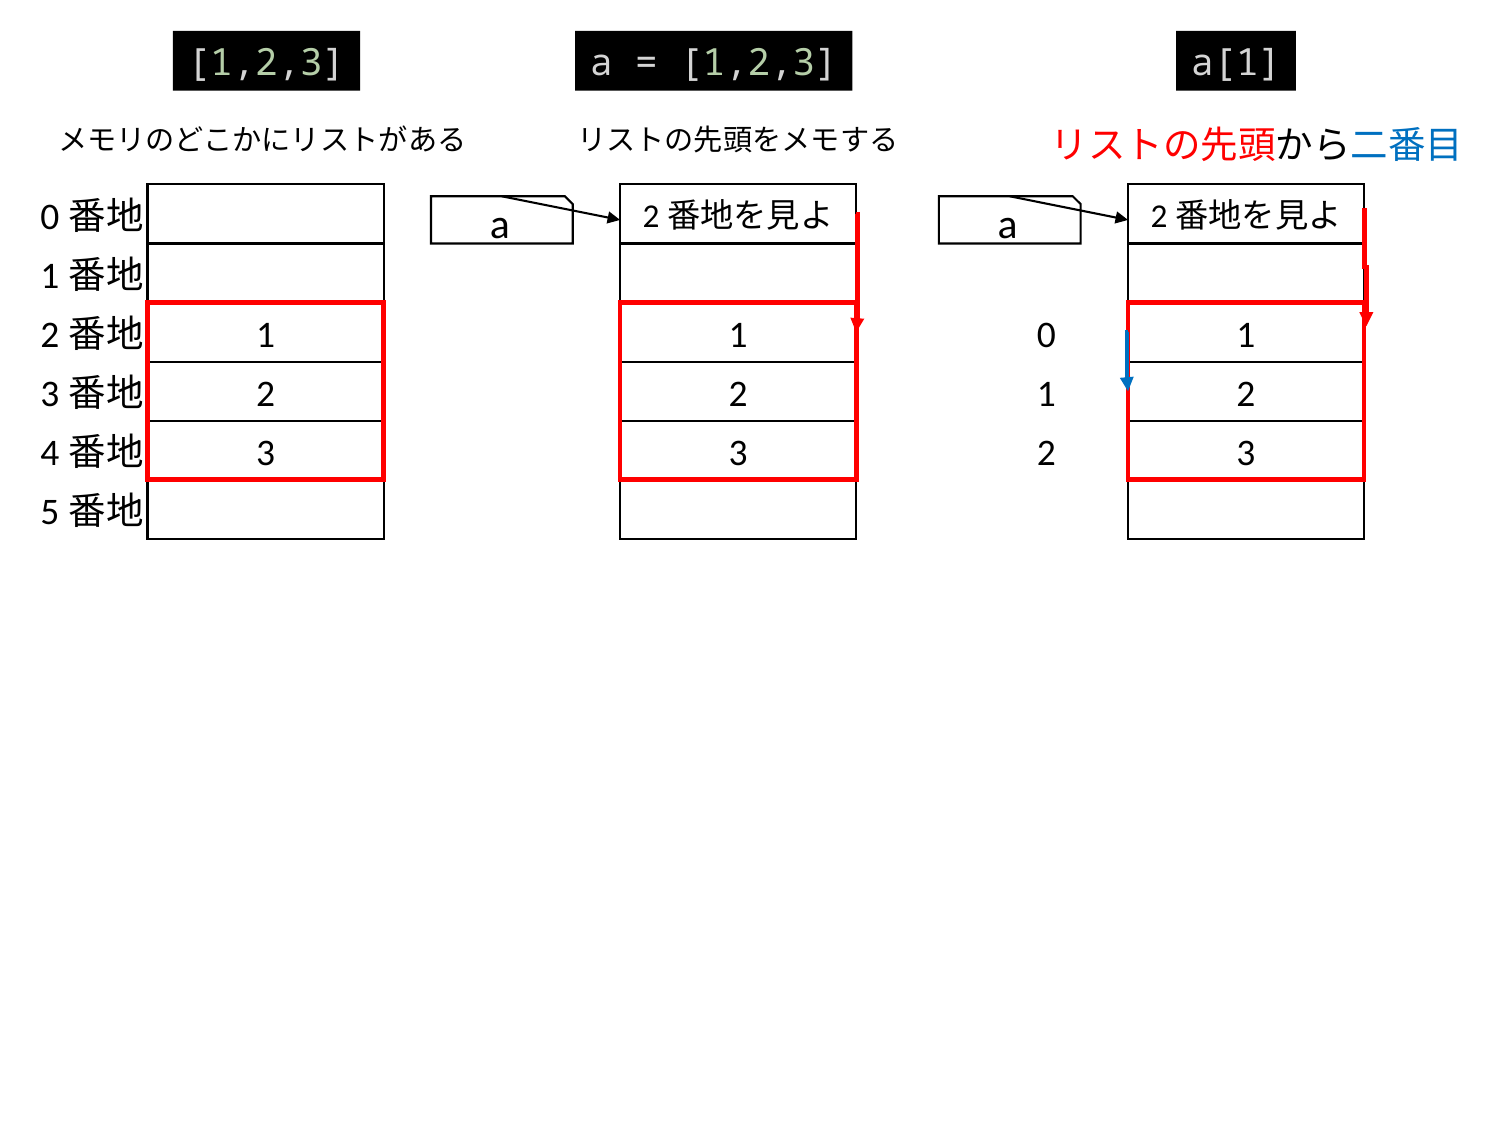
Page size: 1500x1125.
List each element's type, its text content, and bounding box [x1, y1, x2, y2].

text_box [1127, 481, 1365, 540]
text_box リストの先頭をメモする [562, 113, 914, 164]
text_box a = [1,2,3] [575, 30, 853, 91]
text_box [159, 481, 385, 540]
text_box 0番地 [25, 184, 159, 243]
text_box 0 [1022, 302, 1071, 361]
text_box リストの先頭から二番目 [1035, 113, 1478, 174]
text_box [146, 302, 385, 481]
text_box a [937, 195, 1082, 245]
text_box [1127, 242, 1364, 302]
text_box 1 [1022, 361, 1071, 420]
text_box [619, 242, 855, 302]
text_box 2番地 [25, 302, 146, 361]
text_box 2番地を見よ [619, 183, 857, 242]
text_box a[1] [1176, 30, 1296, 91]
text_box 5番地 [25, 479, 159, 540]
text_box 3番地 [25, 361, 146, 420]
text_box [1127, 332, 1131, 392]
text_box [619, 302, 857, 481]
text_box a [429, 195, 574, 245]
text_box [146, 183, 385, 242]
text_box [1,2,3] [172, 30, 361, 91]
text_box 1番地 [25, 243, 159, 302]
text_box [1127, 302, 1365, 481]
text_box [619, 481, 857, 540]
text_box 2番地を見よ [1127, 183, 1365, 242]
text_box 4番地 [25, 420, 146, 479]
text_box メモリのどこかにリストがある [43, 113, 482, 164]
text_box 2 [1022, 420, 1071, 481]
text_box [159, 242, 385, 302]
